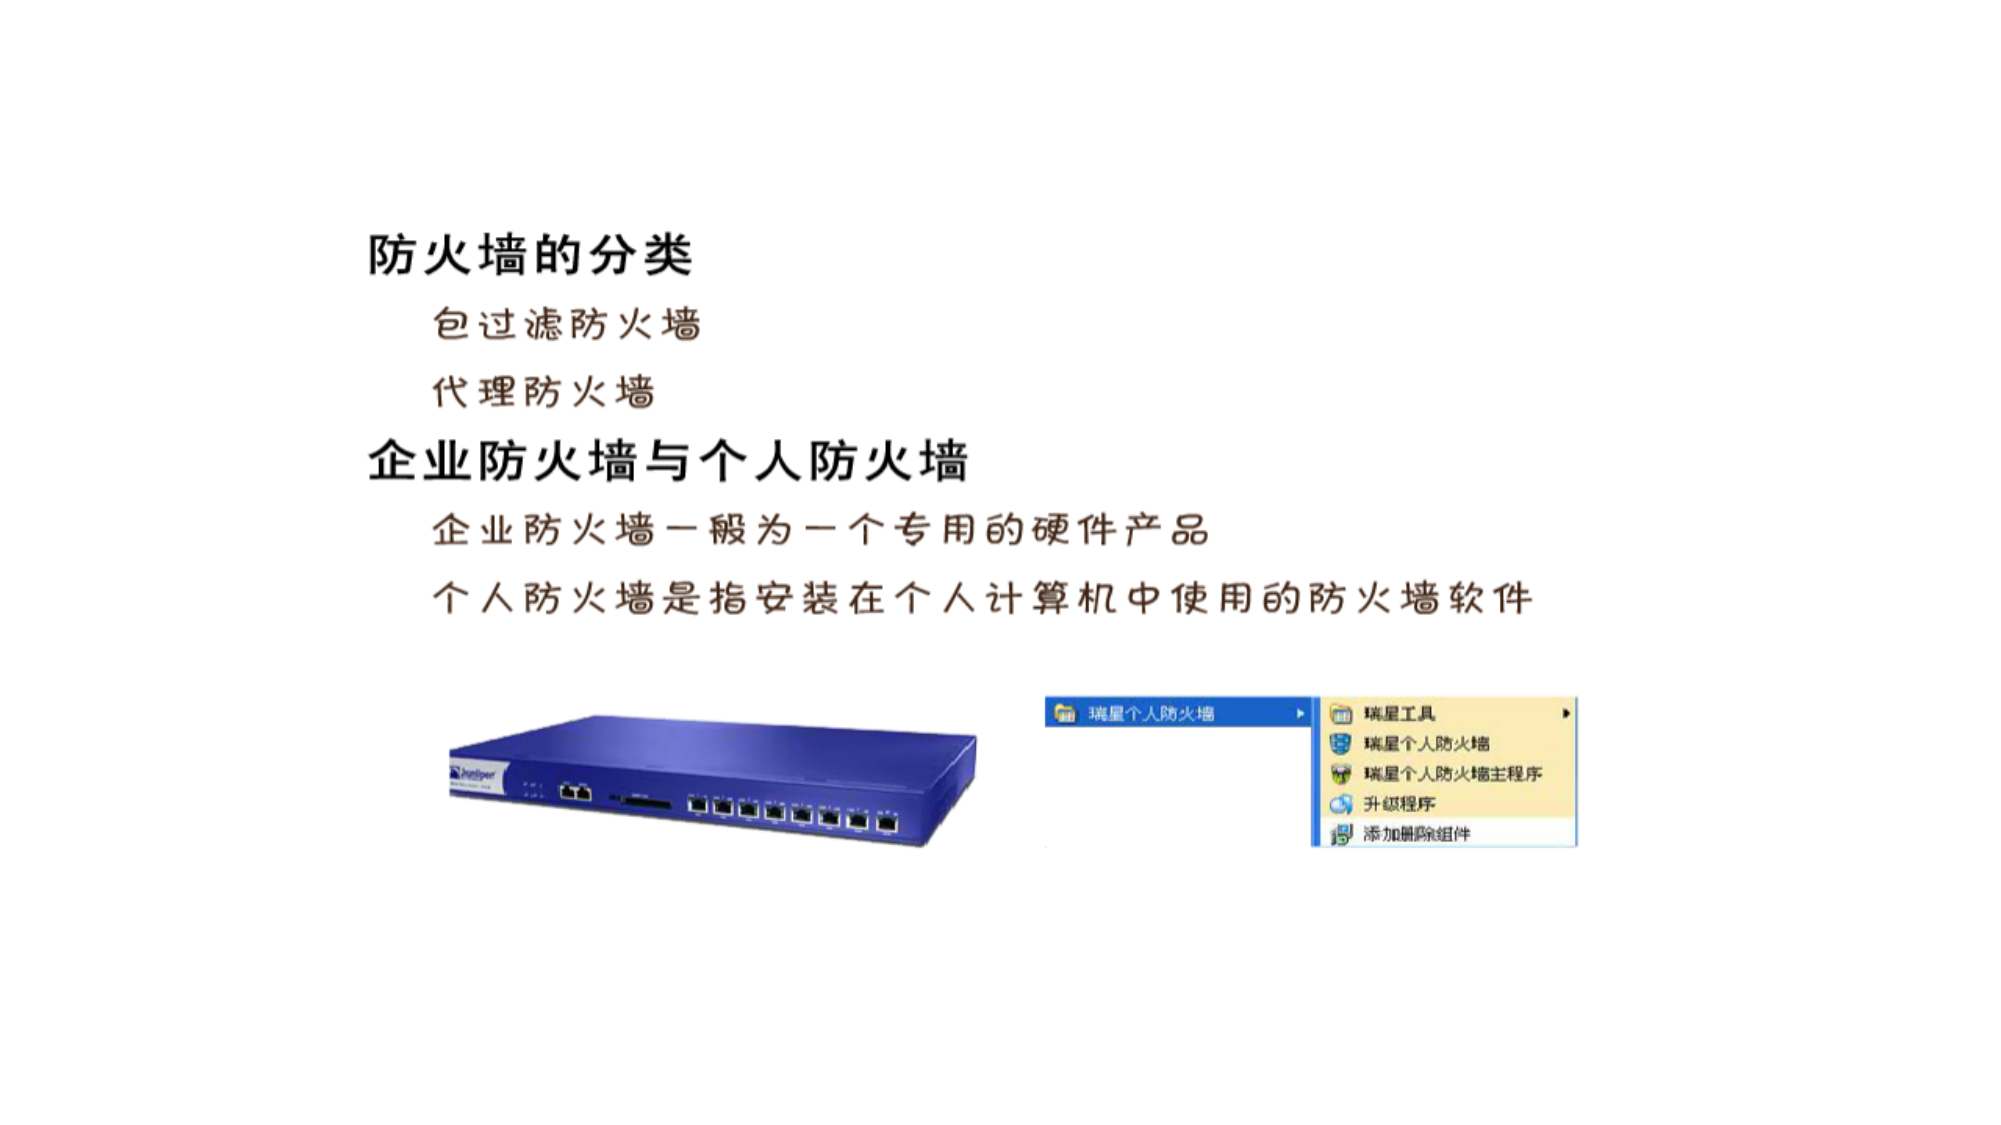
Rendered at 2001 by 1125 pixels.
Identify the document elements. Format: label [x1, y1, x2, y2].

picture [304, 197, 1696, 928]
